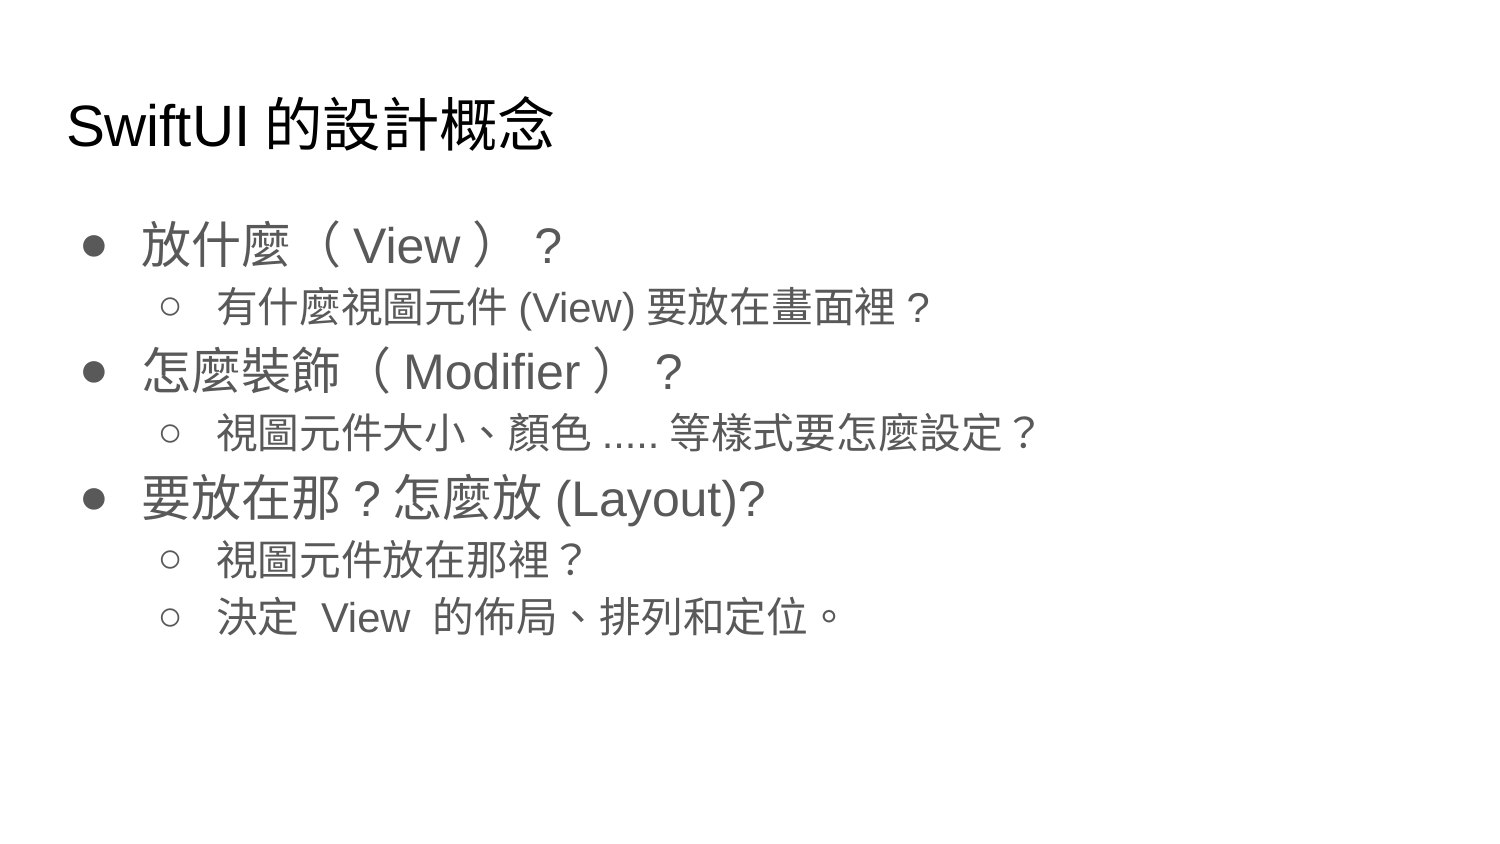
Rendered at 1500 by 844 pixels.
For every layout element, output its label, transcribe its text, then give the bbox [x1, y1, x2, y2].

title SwiftUI的設計概念 [51, 72, 1449, 167]
list 放什麼（View）? 有什麼視圖元件(View)要放在畫面裡? 怎麼裝飾（Modifier）? 視圖元件大小、顏色.....等樣式要怎麼設定？ 要放在那?怎麼放(Layout)? 視圖元件放在那裡？ 決定 View 的佈局、排列和定位。 [51, 189, 1449, 750]
